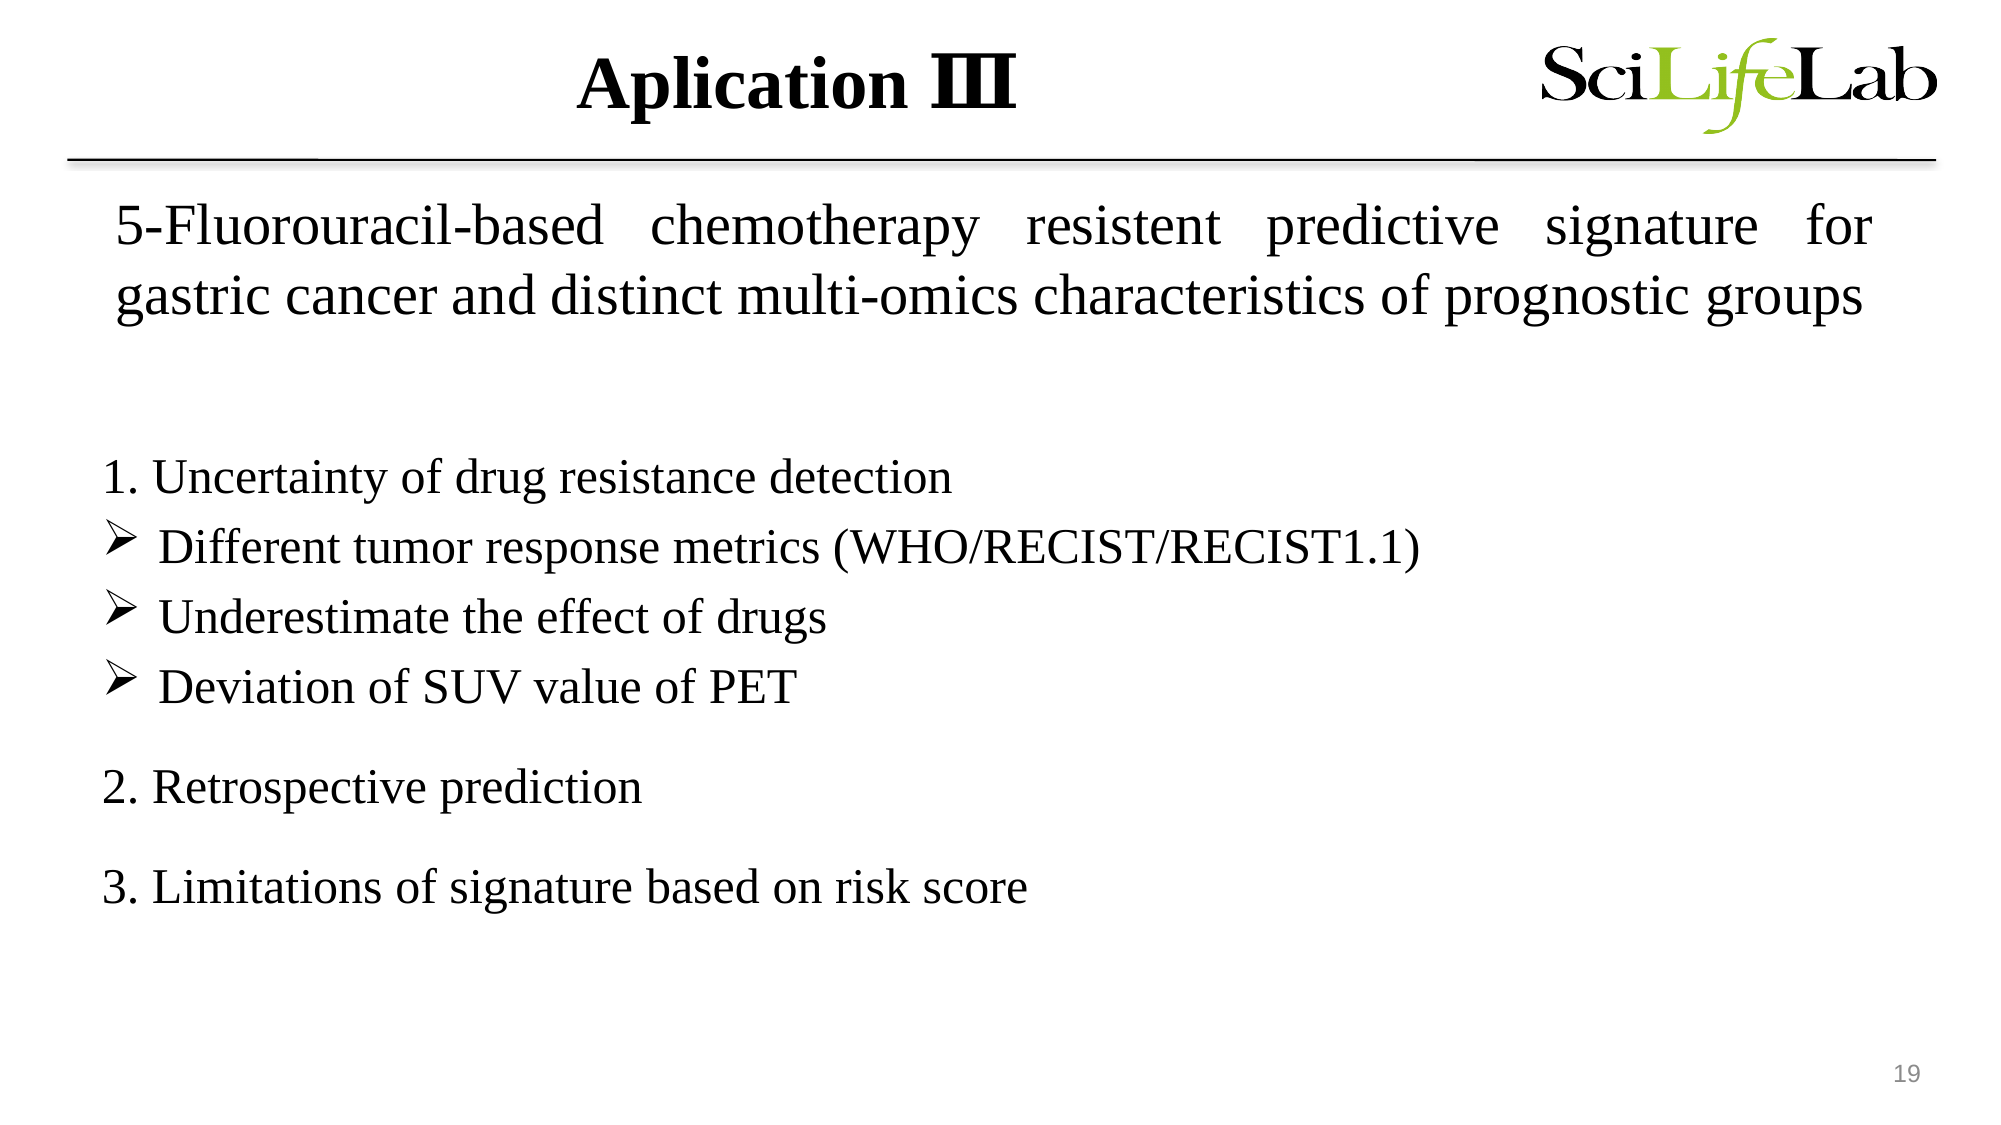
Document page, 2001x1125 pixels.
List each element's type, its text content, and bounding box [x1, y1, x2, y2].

text_box 5-Fluorouracil-based chemotherapy resistent predictive signature for gastric cancer and distinct multi-omics characteristics of prognostic groups [101, 178, 1890, 334]
title Aplication Ⅲ [67, 34, 1529, 128]
picture [1542, 38, 1937, 134]
slide_number 19 [1827, 1042, 1937, 1103]
list 1. Uncertainty of drug resistance detection Different tumor response metrics (WHO/RECIST/RECIST1.1) Underestimate the effect of drugs Deviation of SUV value of PET 2. Retrospective prediction 3. Limitations of signature based on risk score [101, 413, 1827, 1121]
